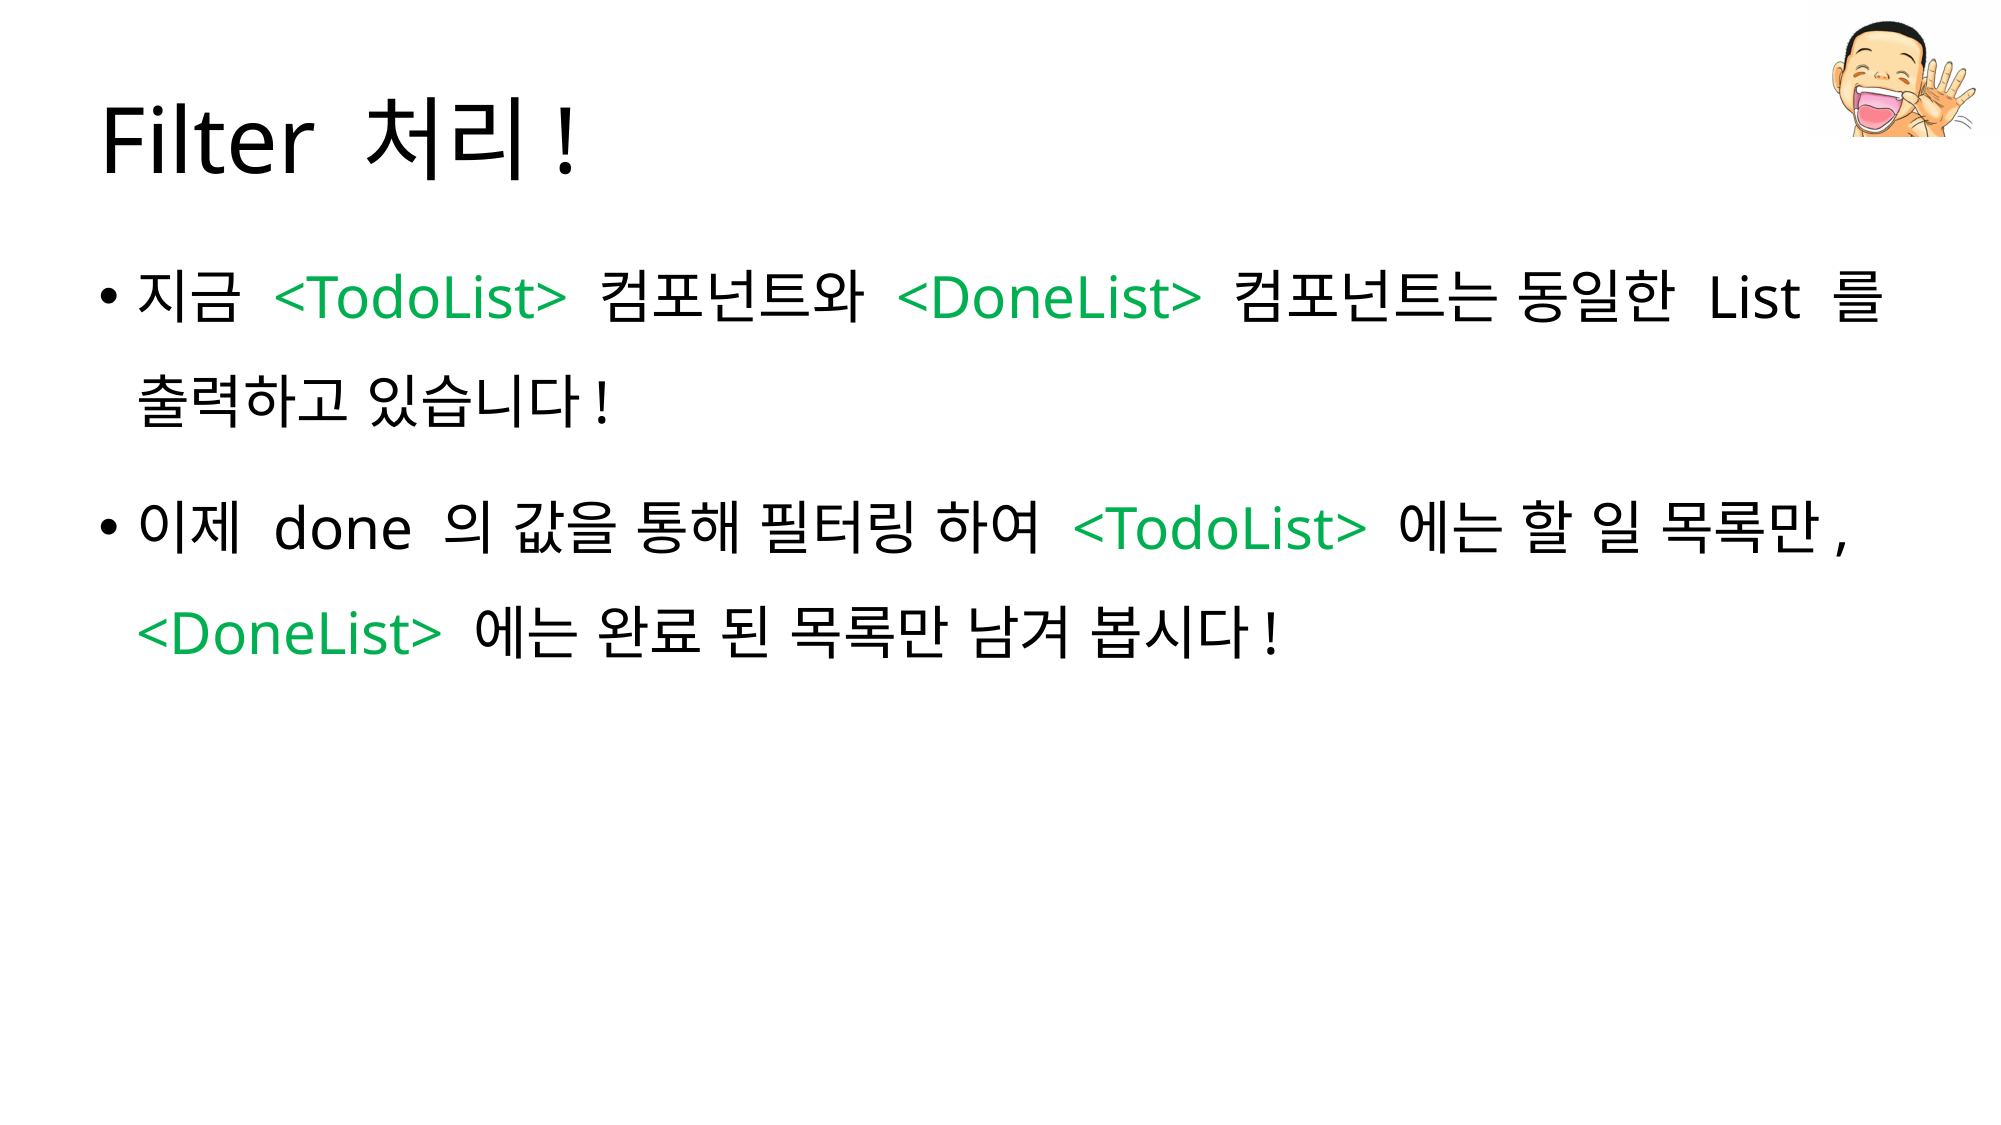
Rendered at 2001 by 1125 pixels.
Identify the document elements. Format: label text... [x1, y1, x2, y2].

list 지금 <TodoList> 컴포넌트와 <DoneList> 컴포넌트는 동일한 List 를 출력하고 있습니다! 이제 done 의 값을 통해 필터링 하여 <TodoList> 에는 할 일 목록만, <DoneList> 에는 완료 된 목록만 남겨 봅시다! [83, 217, 1931, 1125]
title Filter 처리! [83, 0, 1931, 217]
picture [1931, 0, 2000, 137]
